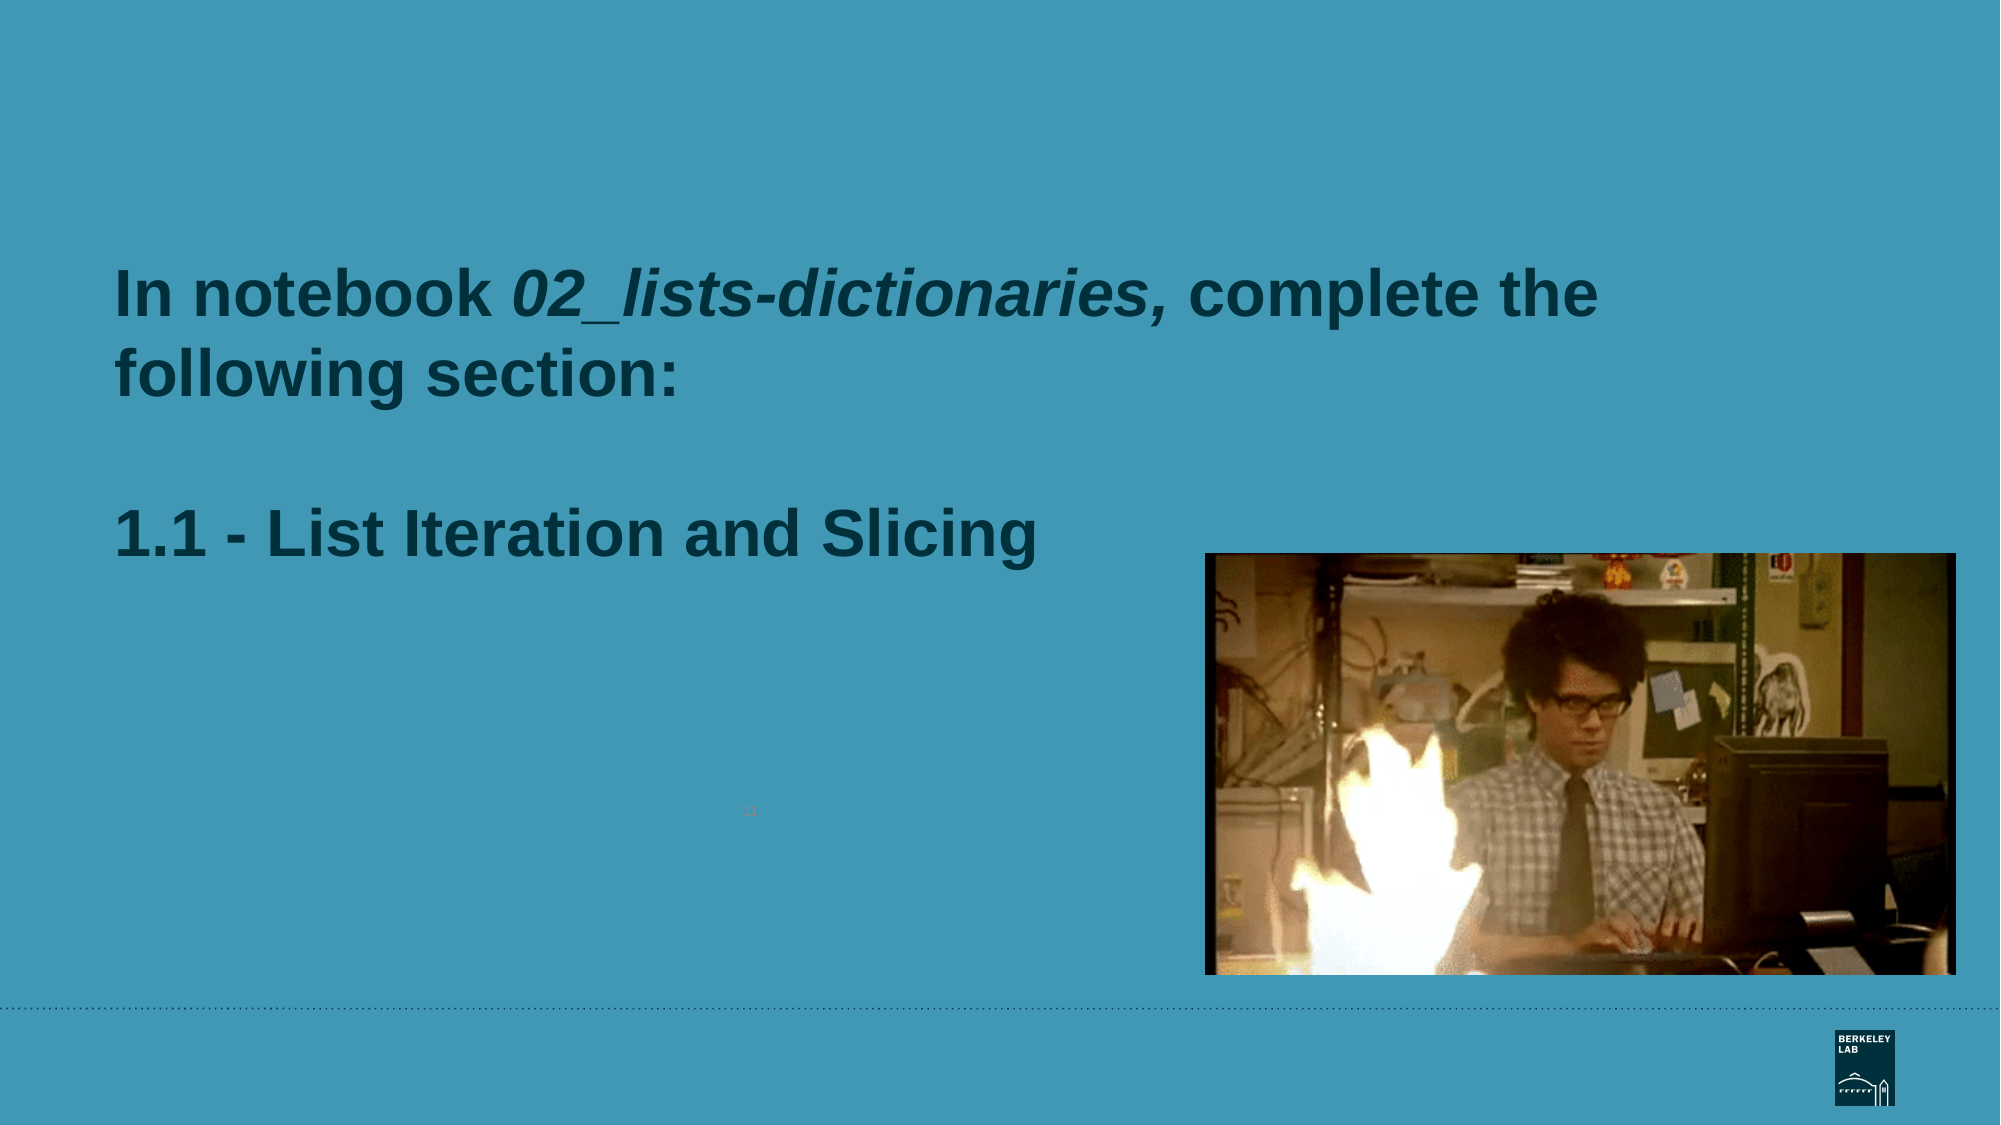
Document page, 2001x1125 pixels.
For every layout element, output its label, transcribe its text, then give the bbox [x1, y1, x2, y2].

slide_number ‹#› [694, 788, 807, 834]
title In notebook 02_lists-dictionaries, complete the following section: 1.1 - List Iteration and Slicing [99, 227, 1900, 593]
picture [1846, 1046, 1857, 1052]
picture [1874, 1036, 1883, 1042]
picture [1205, 552, 1956, 976]
